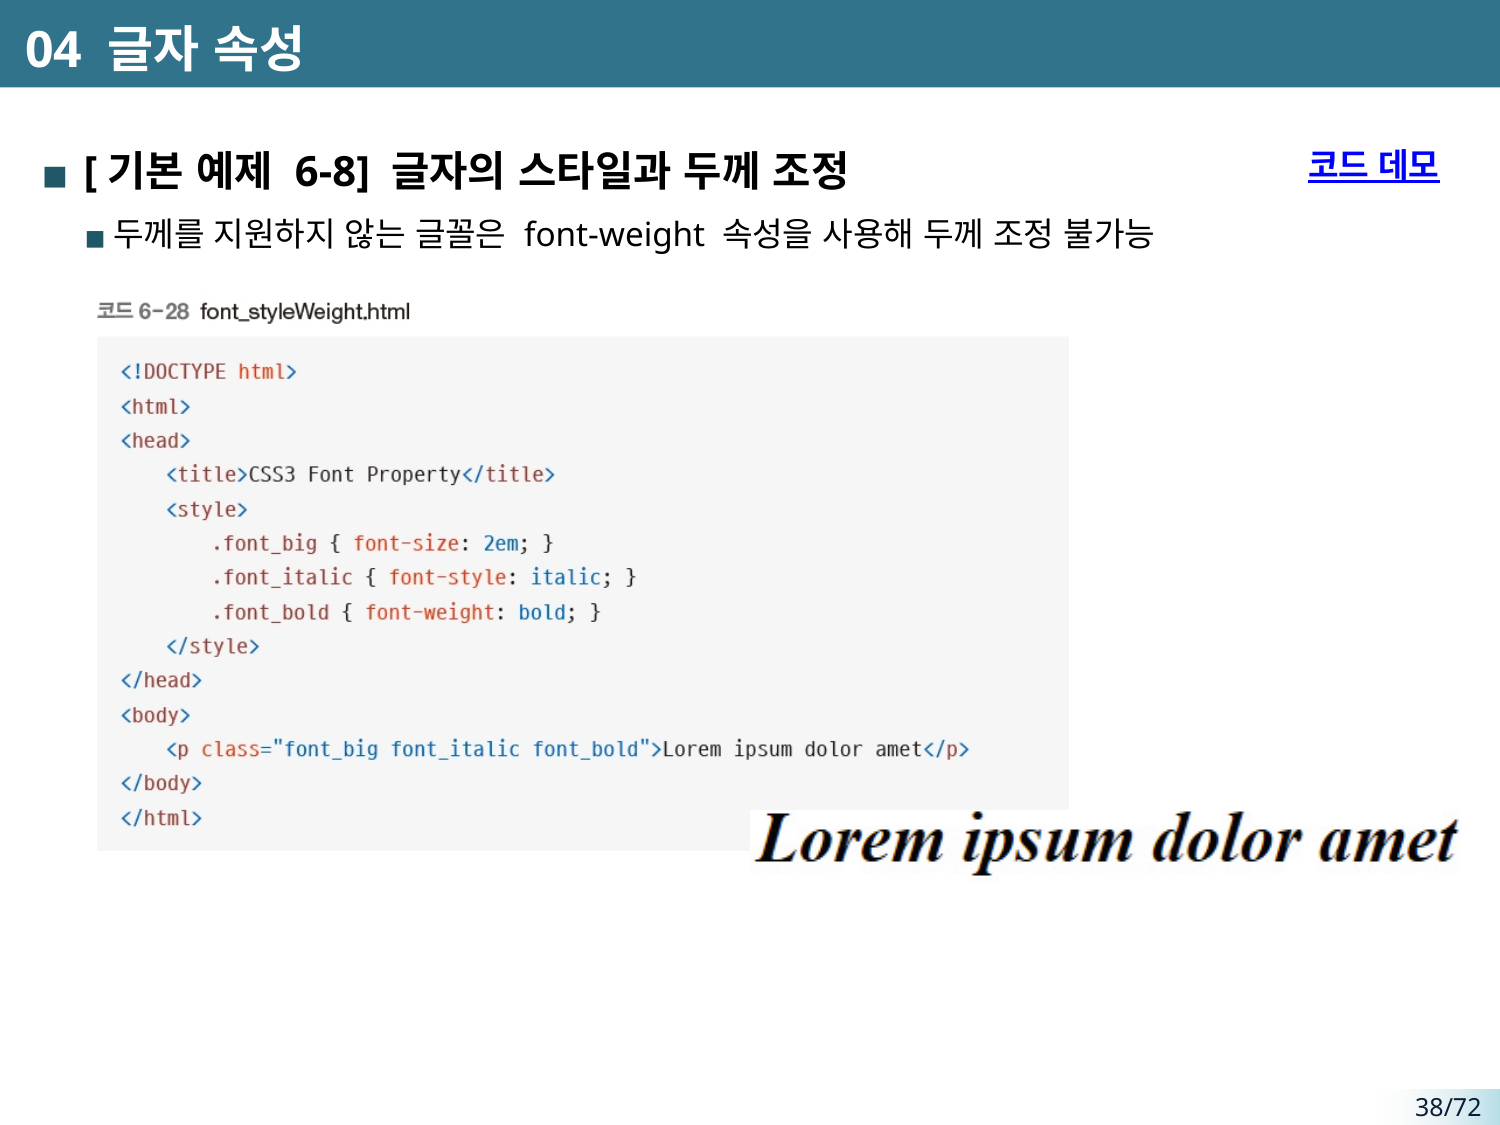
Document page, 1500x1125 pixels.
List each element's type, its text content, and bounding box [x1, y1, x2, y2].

title 04 글자 속성 [10, 8, 1288, 87]
list [기본 예제 6-8] 글자의 스타일과 두께 조정 두께를 지원하지 않는 글꼴은 font-weight 속성을 사용해 두께 조정 불가능 [10, 126, 1481, 1057]
picture [88, 290, 1469, 882]
text_box 코드 데모 [1293, 137, 1495, 193]
